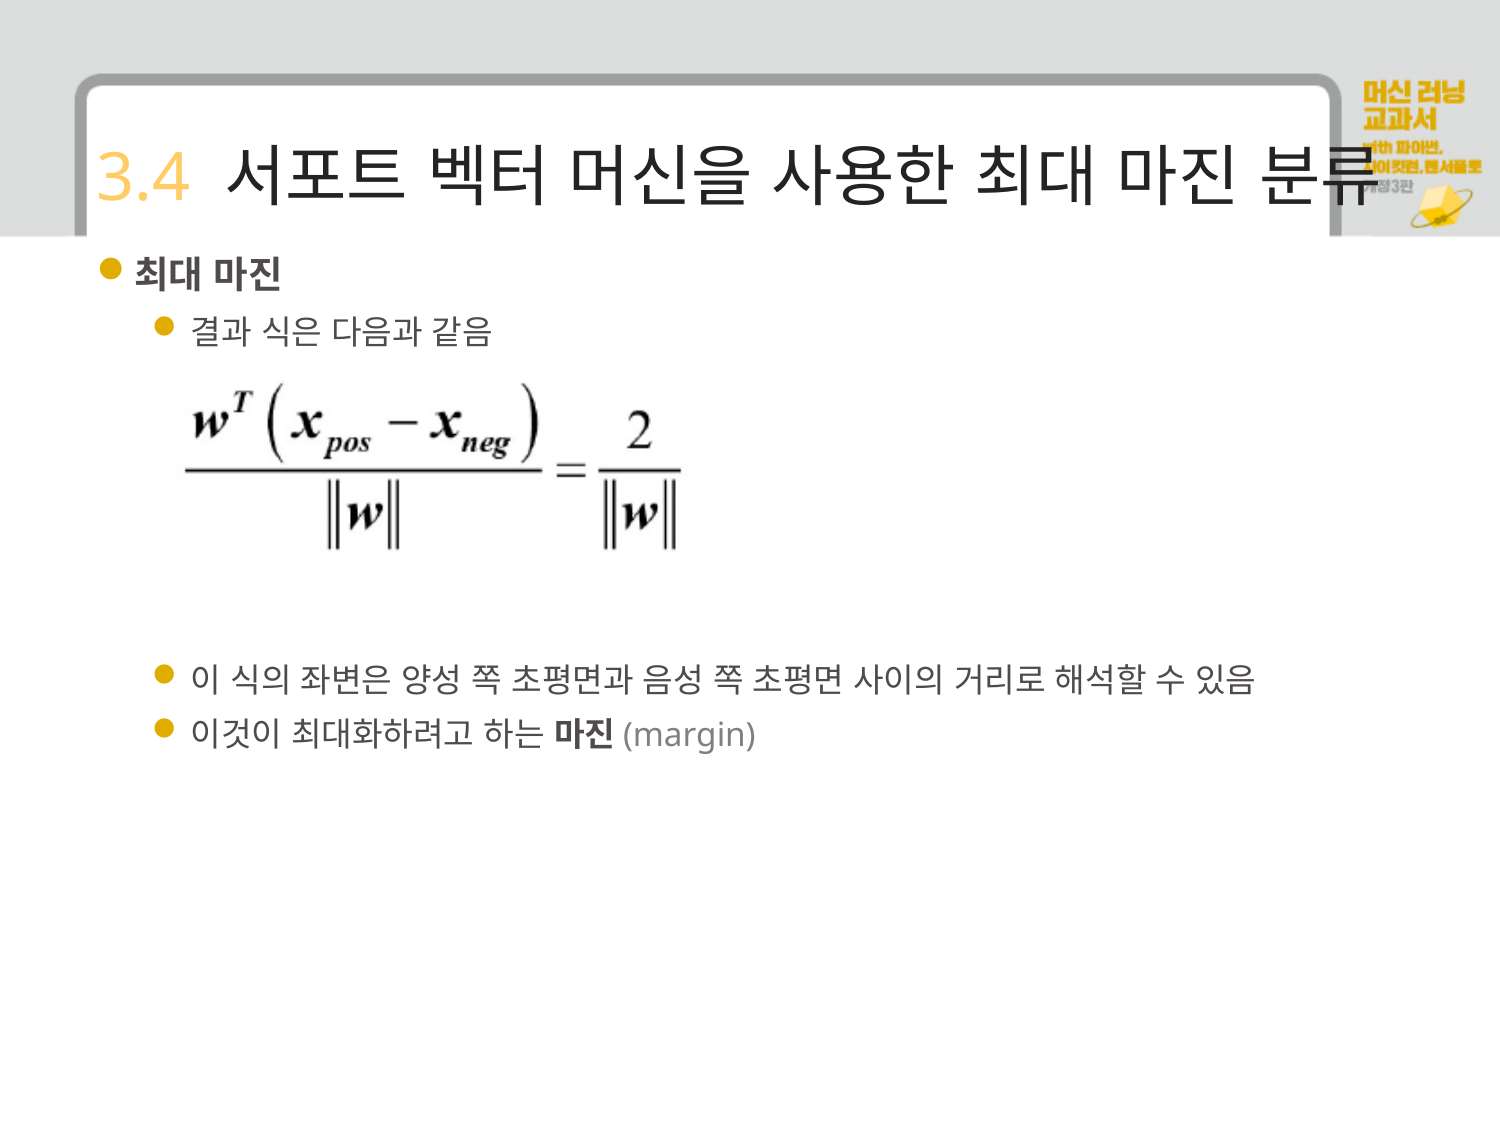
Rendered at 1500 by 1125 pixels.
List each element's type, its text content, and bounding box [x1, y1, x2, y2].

title 3.4 서포트 벡터 머신을 사용한 최대 마진 분류 [81, 90, 1412, 222]
list 최대 마진 결과 식은 다음과 같음 이 식의 좌변은 양성 쪽 초평면과 음성 쪽 초평면 사이의 거리로 해석할 수 있음 이것이 최대화하려고 하는 마진(margin) [81, 239, 1412, 1054]
picture [0, 0, 1500, 1125]
